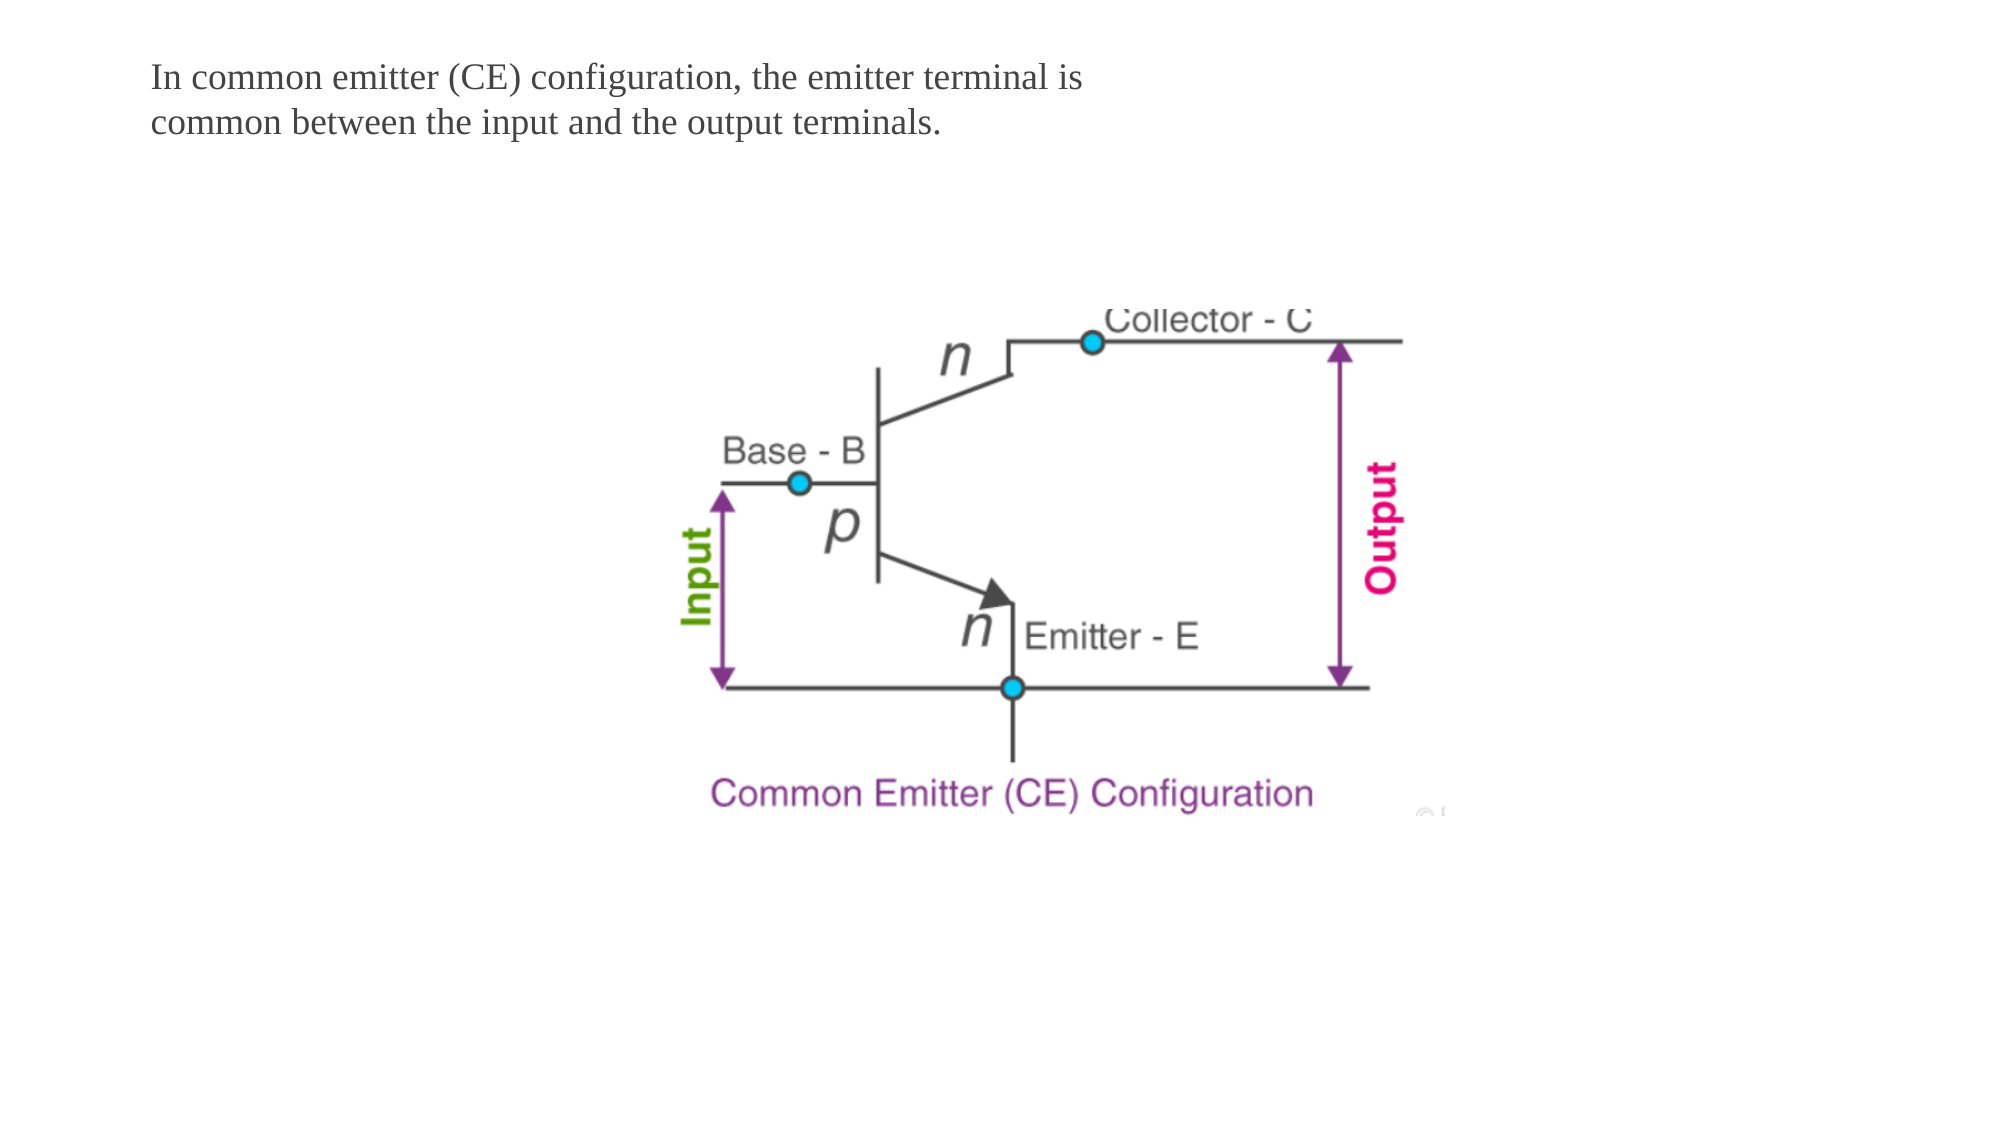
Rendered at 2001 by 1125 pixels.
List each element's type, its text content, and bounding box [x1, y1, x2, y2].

text_box In common emitter (CE) configuration, the emitter terminal is common between the input and the output terminals. [135, 44, 1136, 150]
picture [554, 309, 1445, 816]
